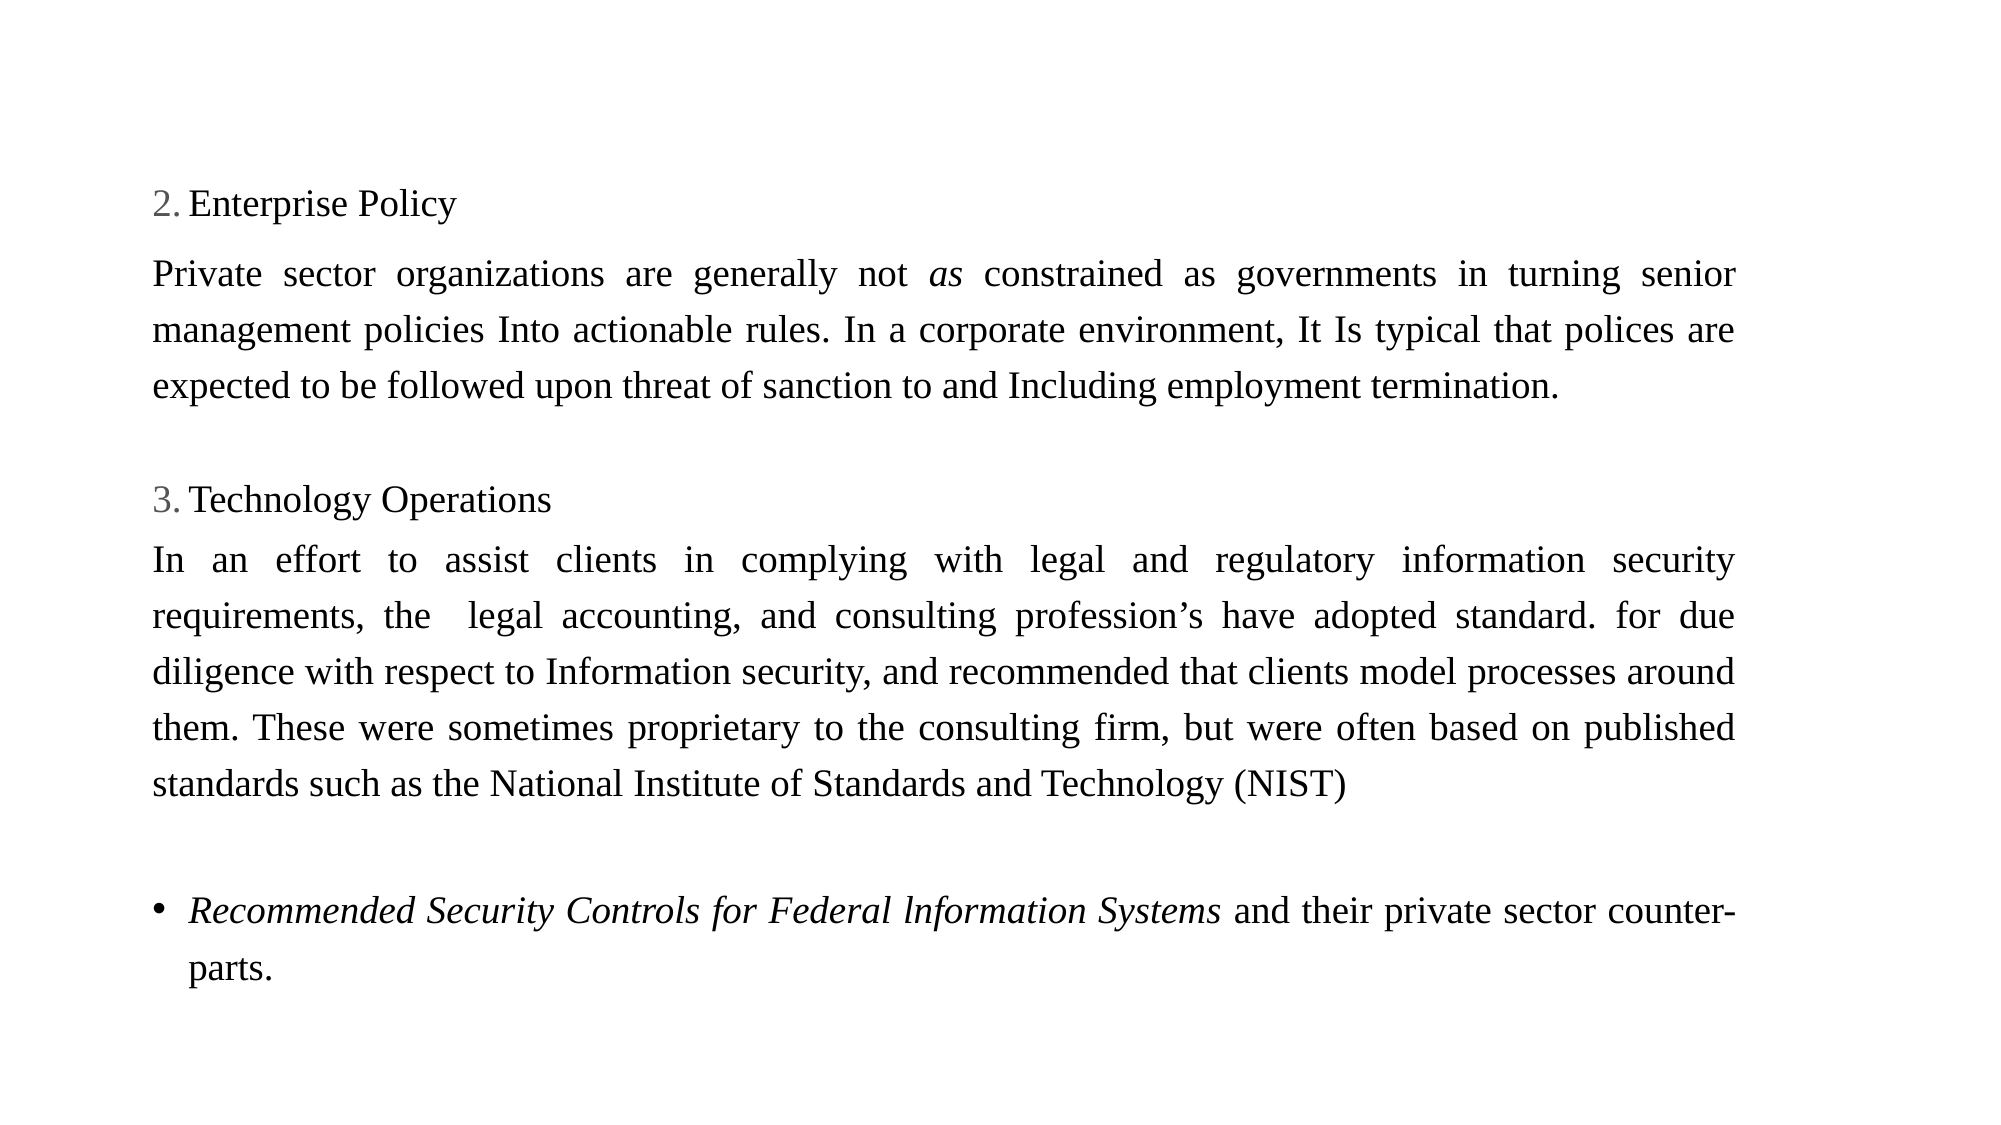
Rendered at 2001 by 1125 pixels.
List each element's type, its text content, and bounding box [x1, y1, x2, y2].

list Enterprise Policy Private sector organizations are generally not as constrained as governments in turning senior management policies Into actionable rules. In a corporate environment, It Is typical that polices are expected to be followed upon threat of sanction to and Including employment termination. Technology Operations In an effort to assist clients in complying with legal and regulatory information security requirements, the legal accounting, and consulting profession’s have adopted standard. for due diligence with respect to Information security, and recommended that clients model processes around them. These were sometimes proprietary to the consulting firm, but were often based on published standards such as the National Institute of Standards and Technology (NIST) Recommended Security Controls for Federal lnformation Systems and their private sector counter-parts. [137, 160, 1752, 1014]
